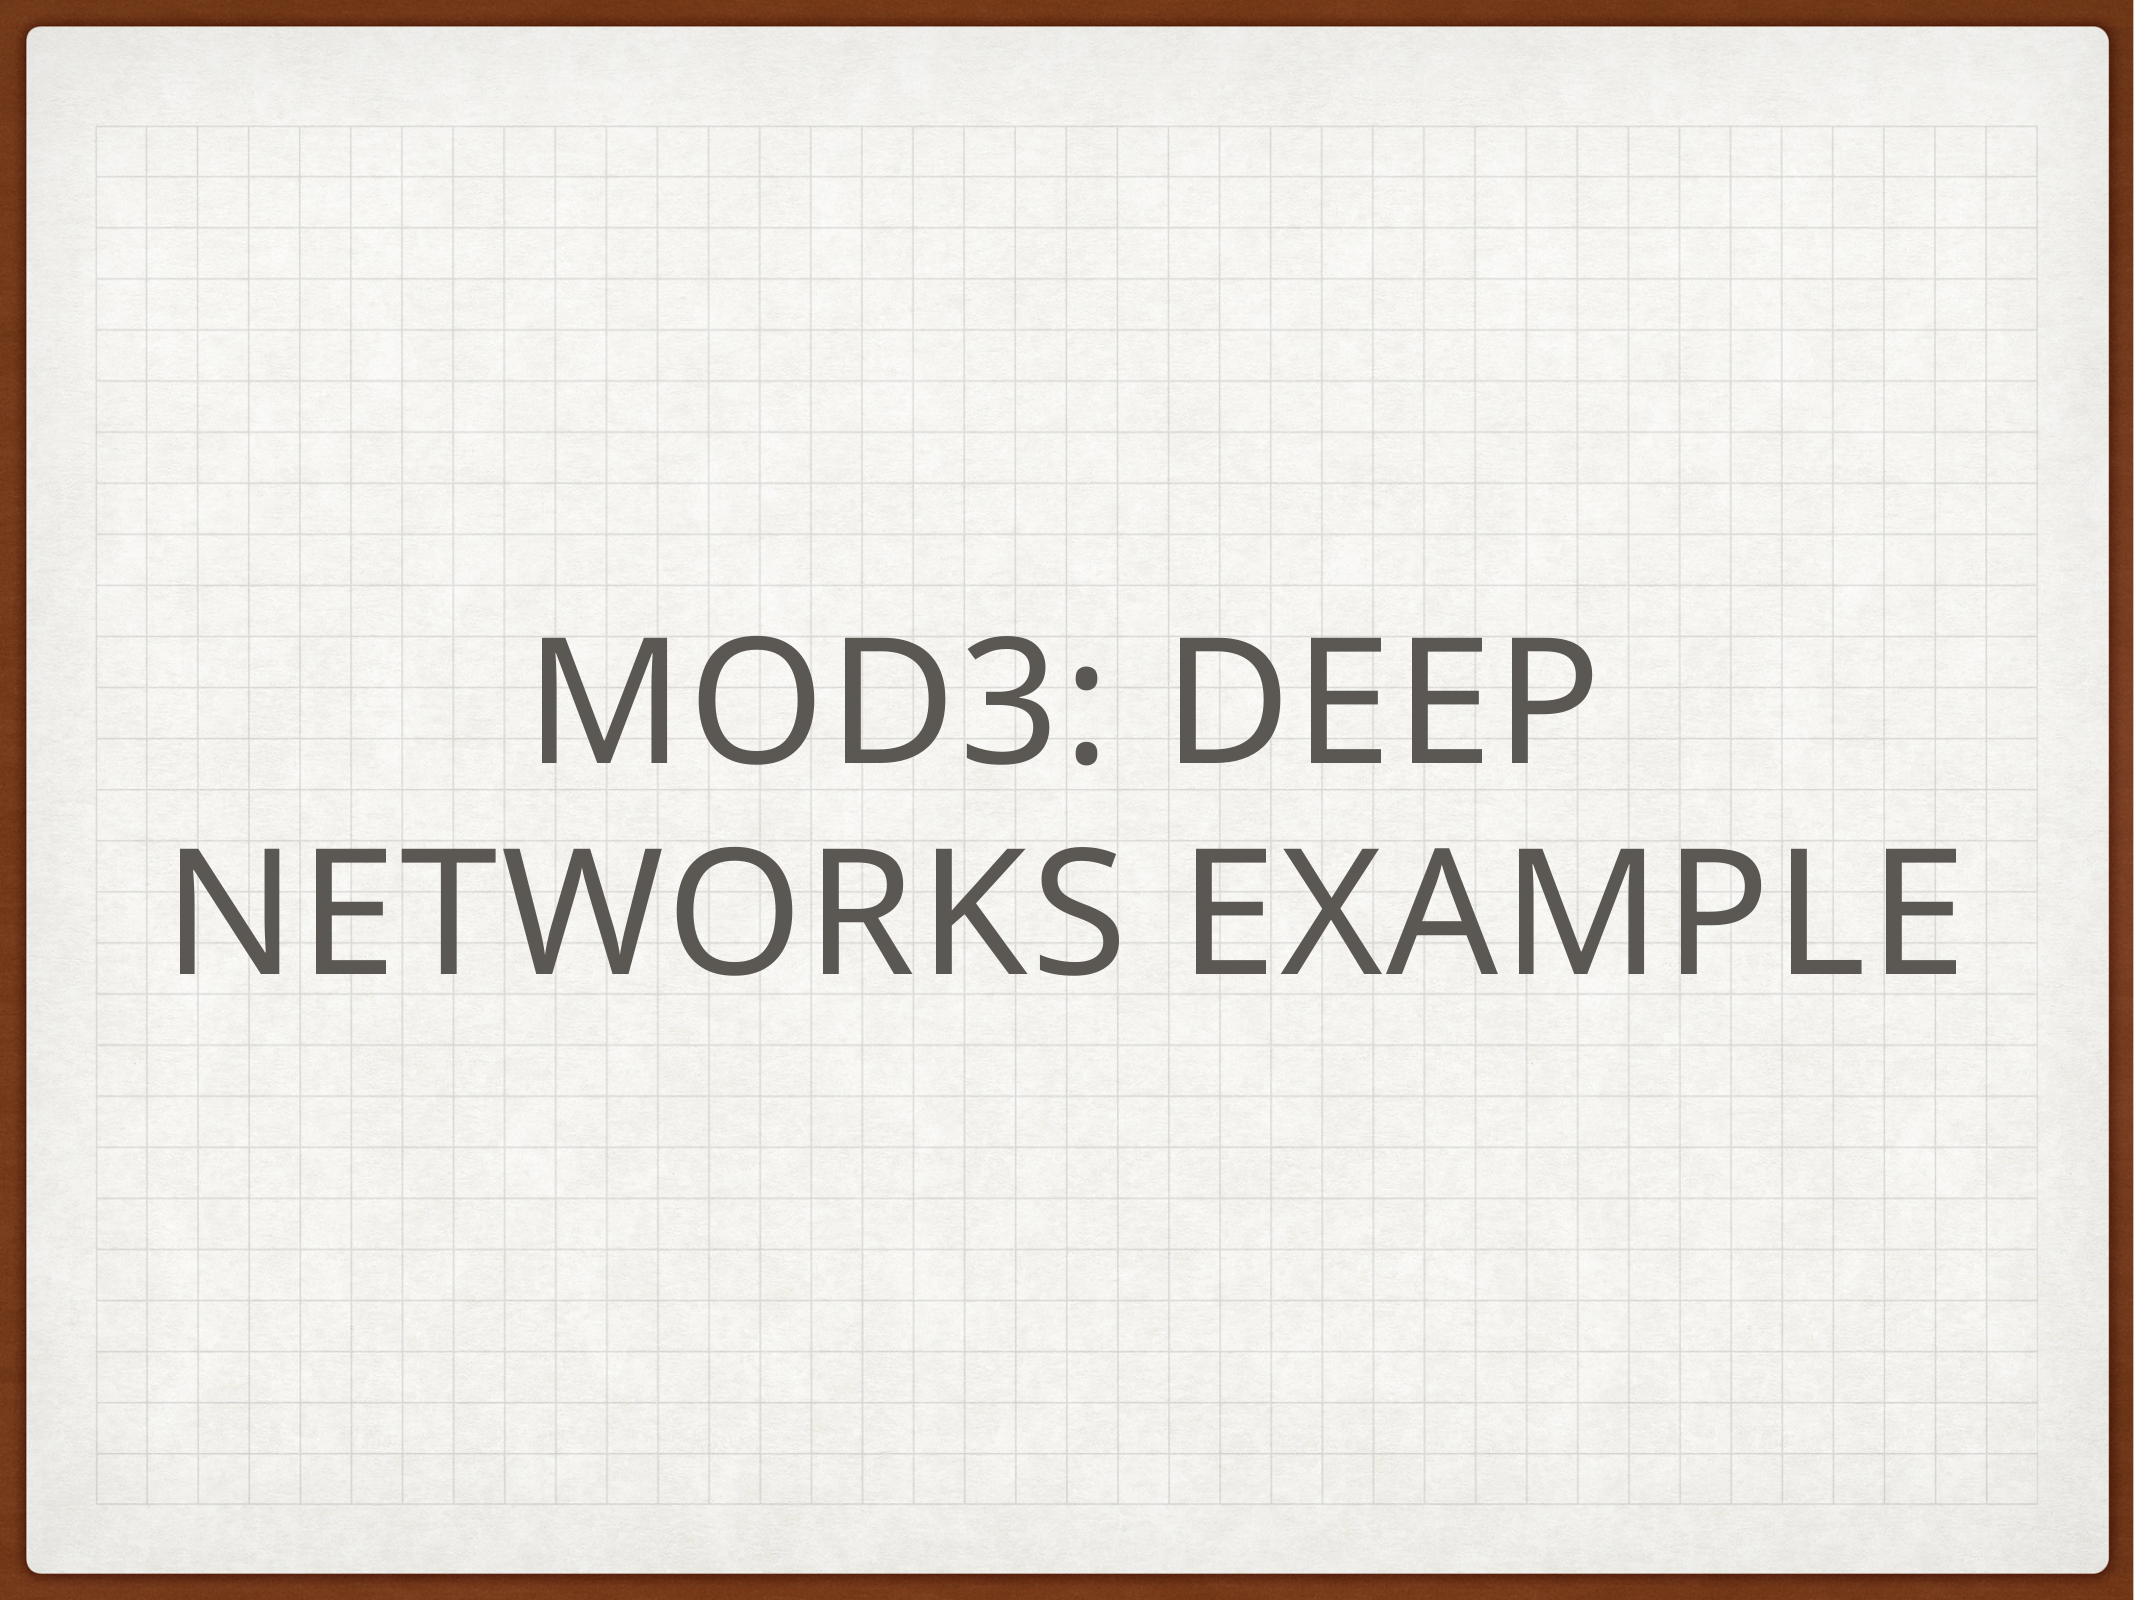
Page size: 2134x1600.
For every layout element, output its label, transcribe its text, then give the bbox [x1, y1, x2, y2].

title MOD3: deep networks example [109, 505, 2024, 1093]
picture [0, 0, 2134, 1600]
